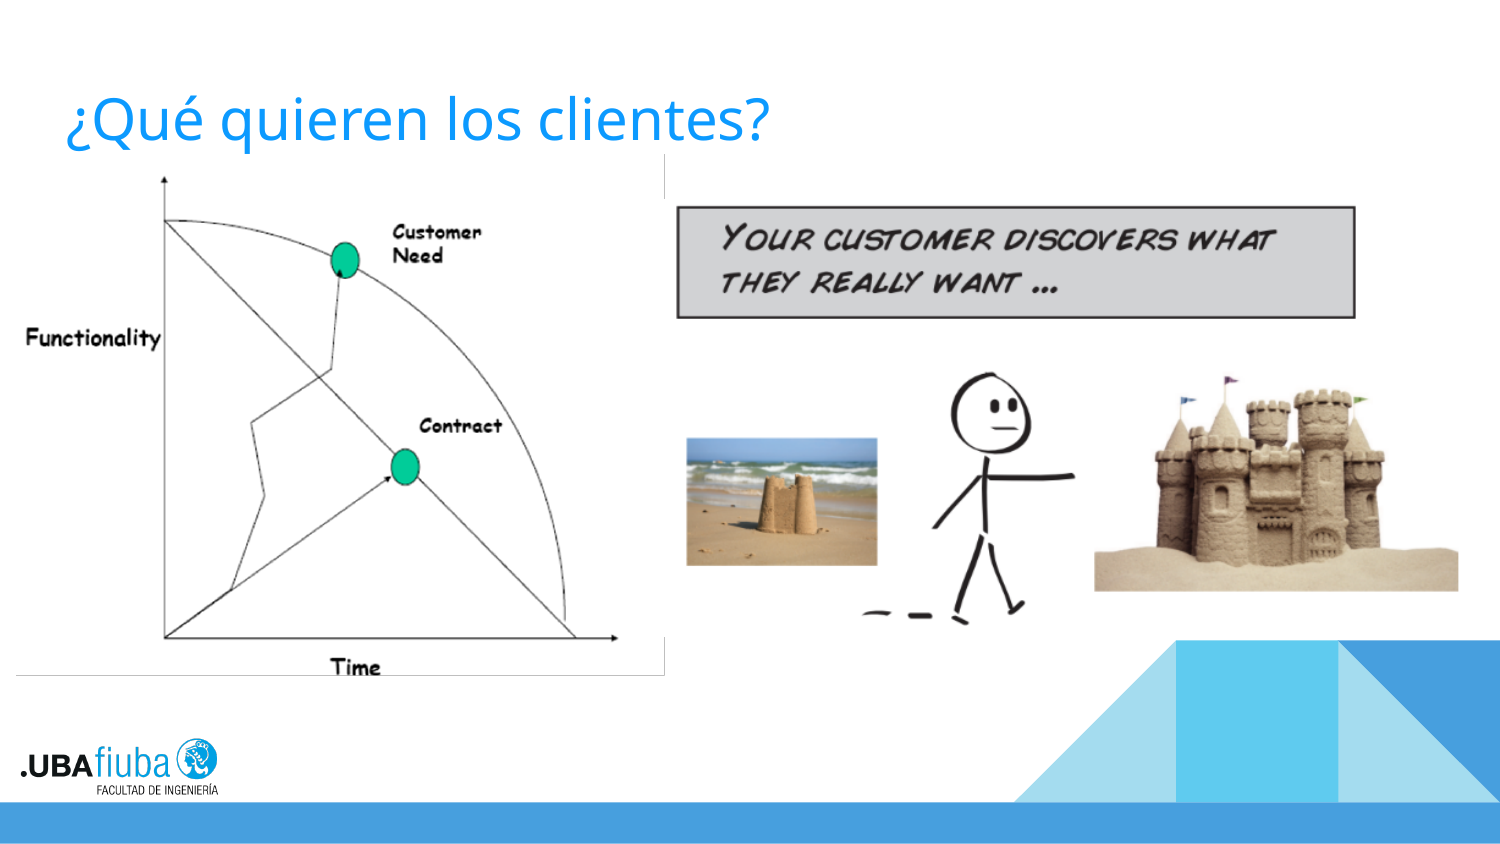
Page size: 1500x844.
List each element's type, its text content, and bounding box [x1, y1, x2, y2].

picture [15, 153, 1500, 676]
title ¿Qué quieren los clientes? [51, 67, 1449, 167]
picture [0, 719, 242, 811]
